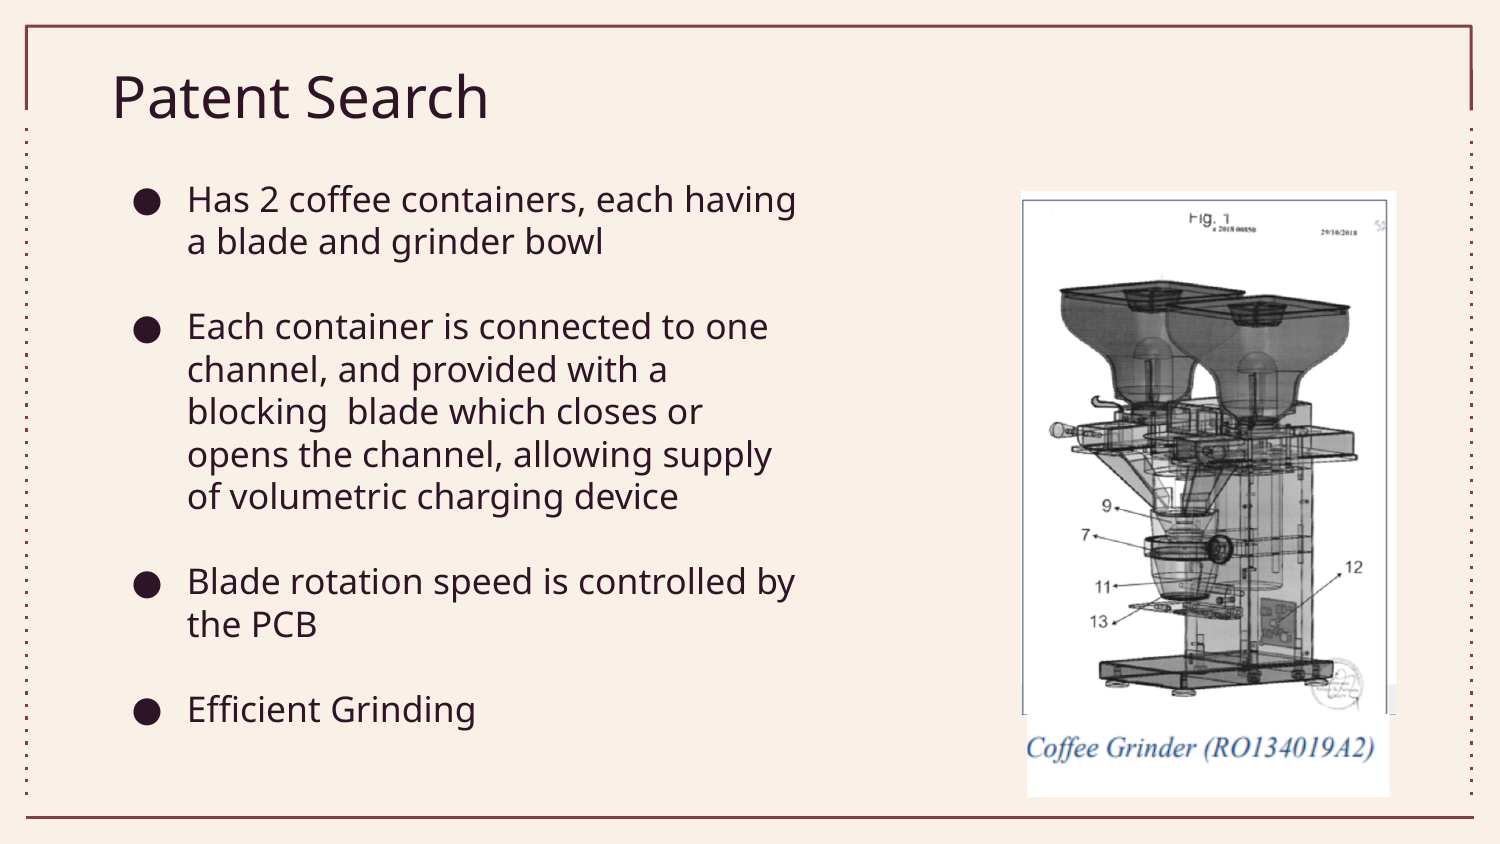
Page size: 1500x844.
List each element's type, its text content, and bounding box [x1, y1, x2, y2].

title Patent Search [96, 45, 1361, 140]
list Has 2 coffee containers, each having a blade and grinder bowl Each container is connected to one channel, and provided with a blocking blade which closes or opens the channel, allowing supply of volumetric charging device Blade rotation speed is controlled by the PCB Efficient Grinding [96, 367, 825, 539]
picture [1020, 190, 1397, 797]
